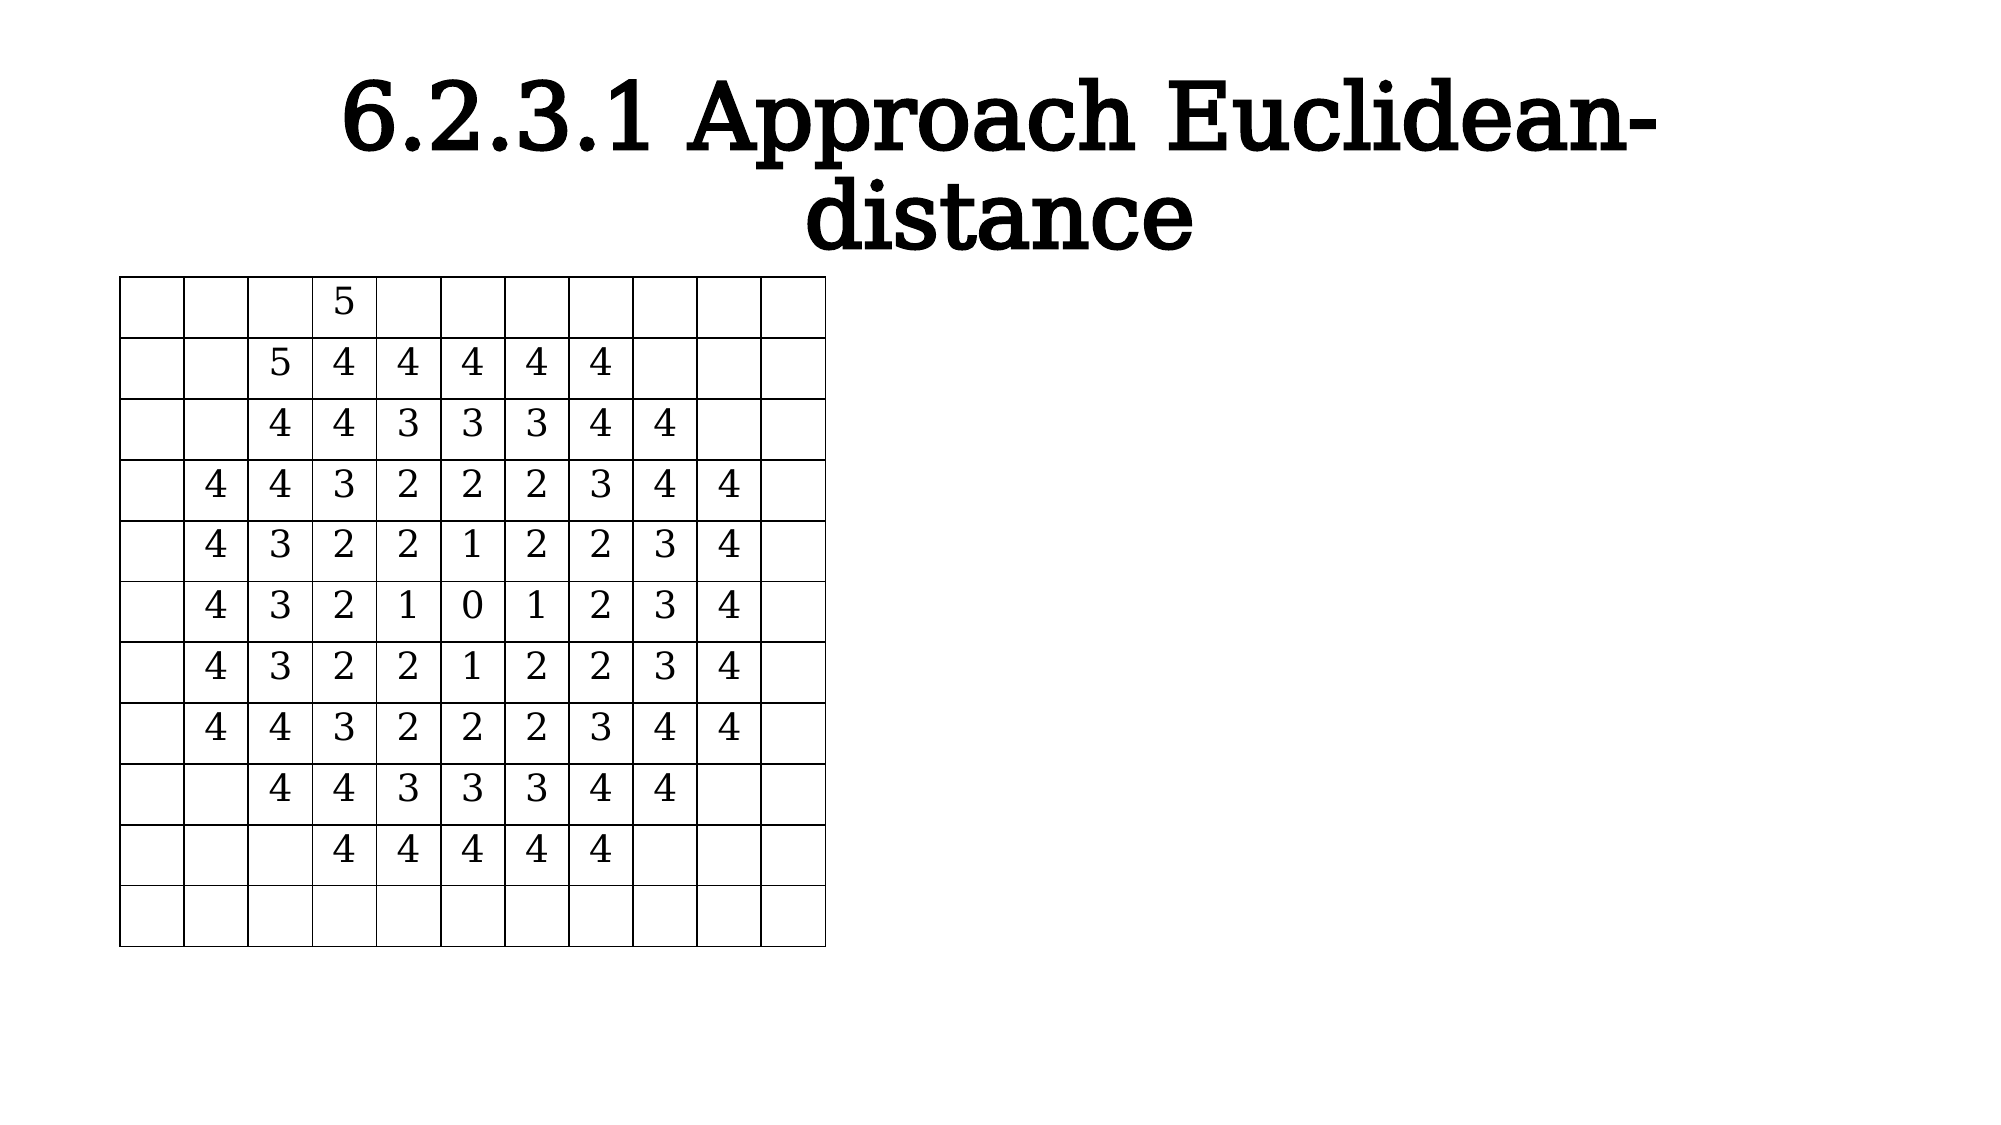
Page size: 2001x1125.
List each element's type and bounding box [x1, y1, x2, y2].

table_cell [185, 522, 247, 581]
table_cell [377, 400, 440, 459]
title [137, 59, 1863, 278]
table_cell [313, 765, 376, 824]
table_cell [249, 522, 312, 581]
table_cell [570, 765, 632, 824]
table_cell [442, 704, 504, 763]
table_cell [249, 461, 312, 520]
table_cell [506, 582, 568, 641]
table_header [762, 278, 825, 337]
table_cell [698, 461, 760, 520]
table_cell [121, 582, 183, 641]
table_cell [185, 704, 247, 763]
table_cell [442, 400, 504, 459]
table_cell [634, 400, 696, 459]
table_cell [185, 826, 247, 885]
table_cell [249, 643, 312, 702]
table_cell [442, 765, 504, 824]
table_cell [121, 886, 183, 946]
table_cell [121, 643, 183, 702]
table_header [185, 278, 247, 337]
table_cell [121, 339, 183, 398]
table_cell [249, 765, 312, 824]
table_cell [185, 643, 247, 702]
table_cell [698, 886, 760, 946]
table_cell [506, 704, 568, 763]
table_cell [377, 886, 440, 946]
table_cell [442, 339, 504, 398]
table_cell [762, 826, 825, 885]
table_cell [634, 582, 696, 641]
table_cell [185, 461, 247, 520]
table_cell [185, 582, 247, 641]
table_cell [506, 400, 568, 459]
table_cell [313, 886, 376, 946]
table_cell [313, 582, 376, 641]
table_cell [506, 522, 568, 581]
table_cell [634, 339, 696, 398]
table_cell [506, 765, 568, 824]
table_cell [570, 582, 632, 641]
table_cell [570, 461, 632, 520]
table_cell [762, 522, 825, 581]
table_cell [249, 582, 312, 641]
table_cell [377, 765, 440, 824]
table_cell [762, 582, 825, 641]
table_header [570, 278, 632, 337]
table_cell [762, 704, 825, 763]
table_cell [570, 826, 632, 885]
table_cell [185, 339, 247, 398]
table_cell [698, 582, 760, 641]
table_cell [121, 765, 183, 824]
table_header [698, 278, 760, 337]
table_cell [762, 400, 825, 459]
table_cell [313, 826, 376, 885]
table_cell [377, 582, 440, 641]
table_cell [249, 339, 312, 398]
table_cell [442, 886, 504, 946]
table_cell [121, 826, 183, 885]
table_header [377, 278, 440, 337]
table_cell [698, 522, 760, 581]
table_cell [762, 765, 825, 824]
table_cell [506, 643, 568, 702]
table_cell [185, 400, 247, 459]
table_cell [698, 765, 760, 824]
table_cell [313, 339, 376, 398]
table_header [313, 278, 376, 337]
table_cell [121, 461, 183, 520]
table_cell [698, 400, 760, 459]
table_cell [377, 643, 440, 702]
table_cell [313, 643, 376, 702]
table_cell [762, 461, 825, 520]
table_cell [377, 522, 440, 581]
table_cell [570, 643, 632, 702]
table_cell [249, 826, 312, 885]
table_header [249, 278, 312, 337]
table_cell [442, 582, 504, 641]
table_cell [762, 339, 825, 398]
table_cell [762, 886, 825, 946]
table_cell [634, 826, 696, 885]
table_cell [570, 886, 632, 946]
table_cell [313, 704, 376, 763]
table_cell [634, 461, 696, 520]
table_cell [185, 886, 247, 946]
table_cell [634, 522, 696, 581]
table_cell [570, 704, 632, 763]
table_cell [506, 826, 568, 885]
table_cell [313, 522, 376, 581]
table_cell [570, 400, 632, 459]
table_cell [313, 400, 376, 459]
table_cell [506, 886, 568, 946]
table_cell [377, 339, 440, 398]
table_cell [377, 826, 440, 885]
table_cell [698, 704, 760, 763]
table_cell [442, 522, 504, 581]
table_cell [377, 704, 440, 763]
table_cell [506, 461, 568, 520]
table_cell [634, 704, 696, 763]
table_cell [377, 461, 440, 520]
table_header [506, 278, 568, 337]
table_header [634, 278, 696, 337]
table_cell [442, 826, 504, 885]
table_cell [185, 765, 247, 824]
table_cell [121, 400, 183, 459]
table_cell [313, 461, 376, 520]
table_cell [634, 886, 696, 946]
table_cell [442, 643, 504, 702]
table_cell [698, 643, 760, 702]
table_cell [698, 339, 760, 398]
table_cell [121, 704, 183, 763]
table_cell [570, 339, 632, 398]
table_cell [698, 826, 760, 885]
table_cell [121, 522, 183, 581]
table_cell [634, 643, 696, 702]
table_header [442, 278, 504, 337]
table_cell [570, 522, 632, 581]
table_cell [506, 339, 568, 398]
table_cell [634, 765, 696, 824]
table_cell [249, 886, 312, 946]
table_cell [442, 461, 504, 520]
table_header [121, 278, 183, 337]
table_cell [762, 643, 825, 702]
table_cell [249, 704, 312, 763]
table_cell [249, 400, 312, 459]
